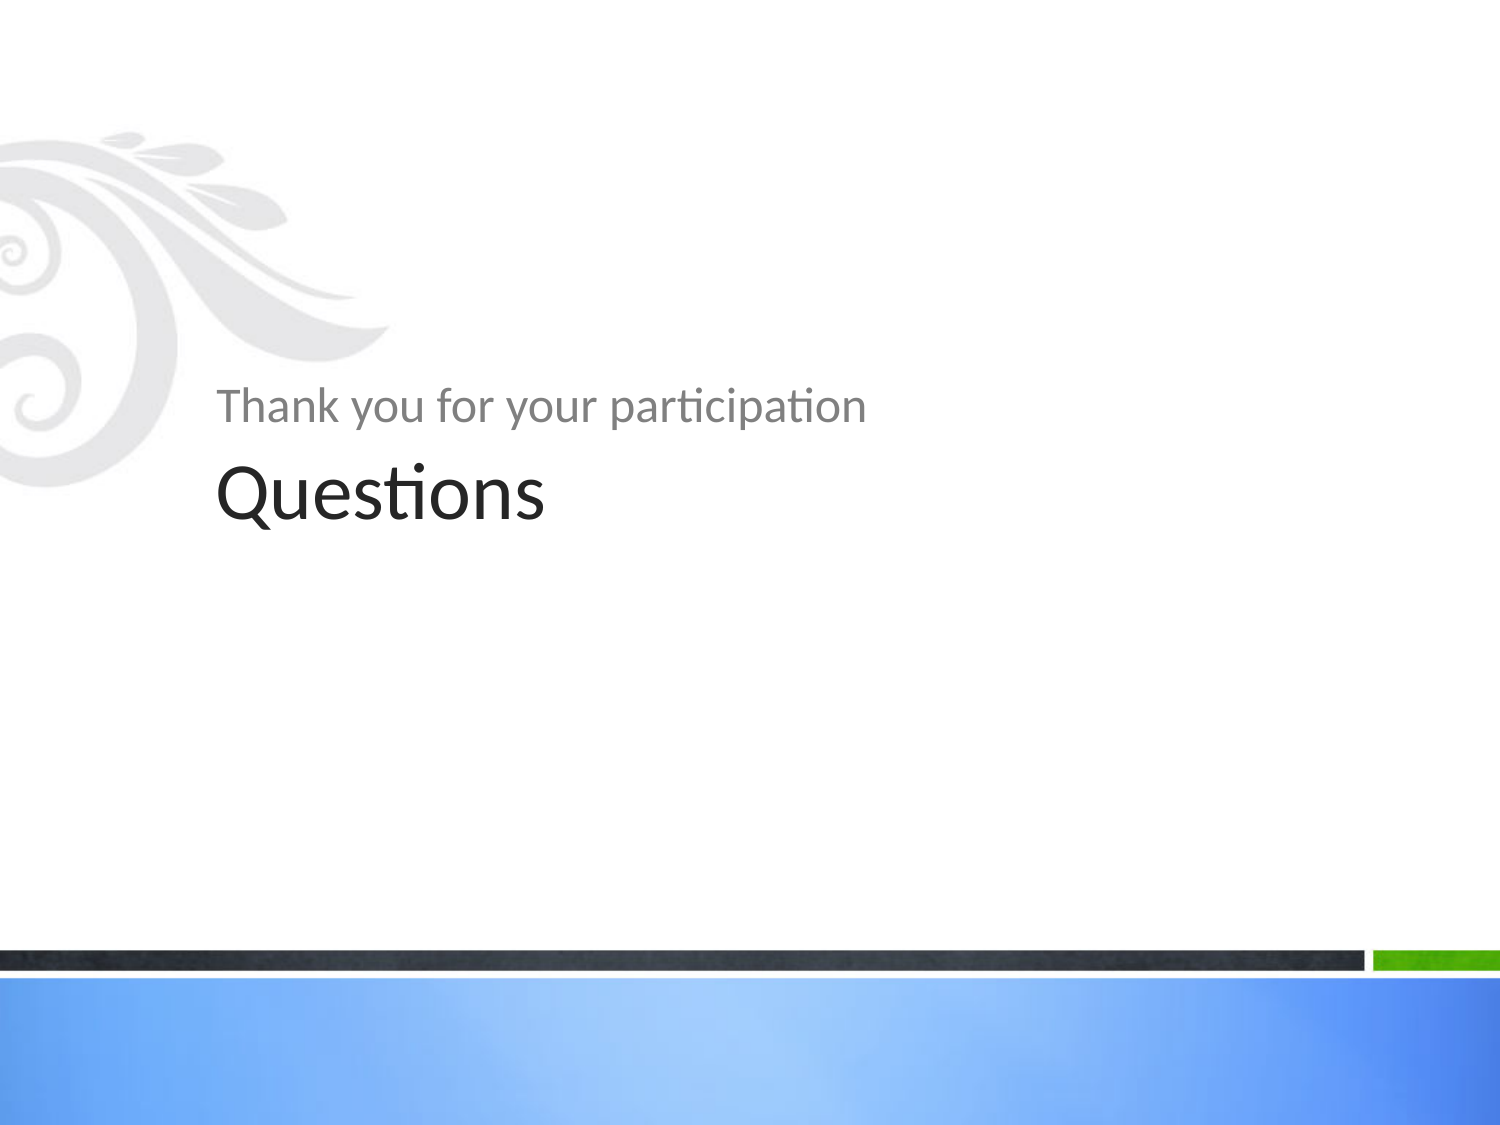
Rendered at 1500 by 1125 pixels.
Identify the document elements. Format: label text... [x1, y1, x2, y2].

picture [0, 0, 1500, 1125]
title Questions [200, 437, 1438, 635]
text_box Thank you for your participation [406, 363, 1388, 437]
